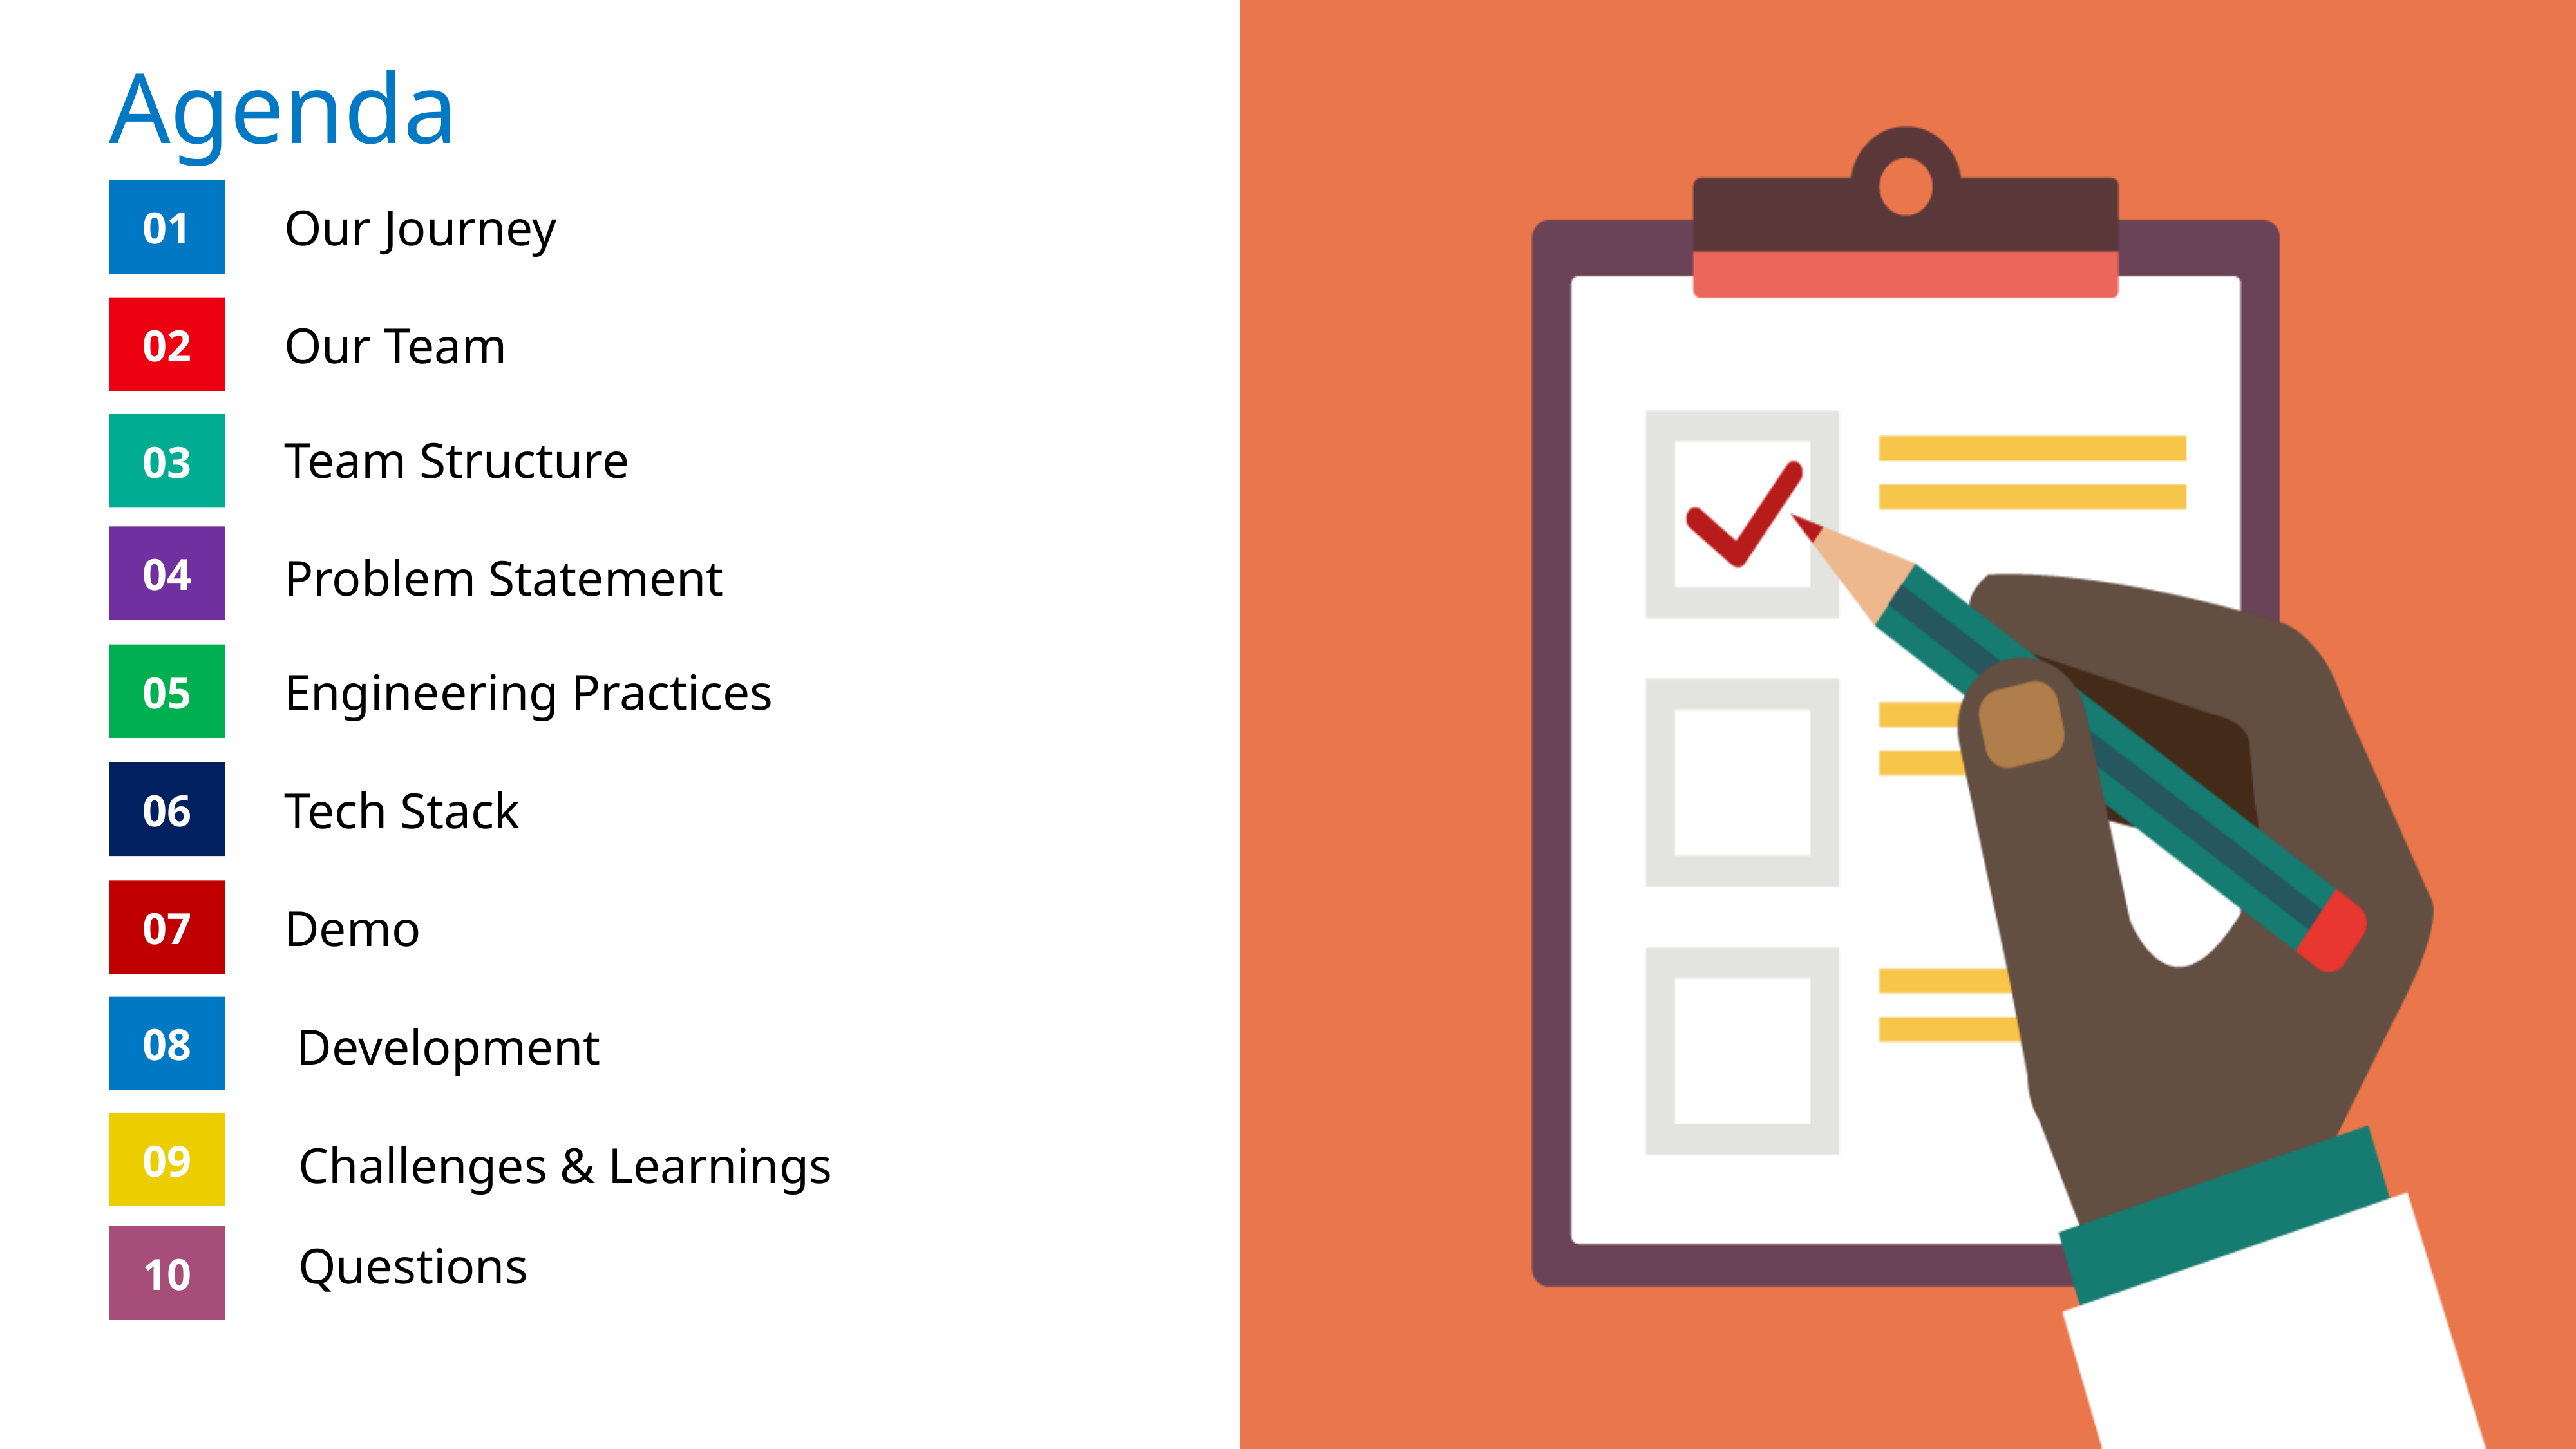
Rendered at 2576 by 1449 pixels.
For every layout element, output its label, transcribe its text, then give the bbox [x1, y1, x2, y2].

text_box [1239, 0, 2576, 1449]
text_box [109, 175, 1105, 1325]
title Agenda [108, 46, 569, 170]
